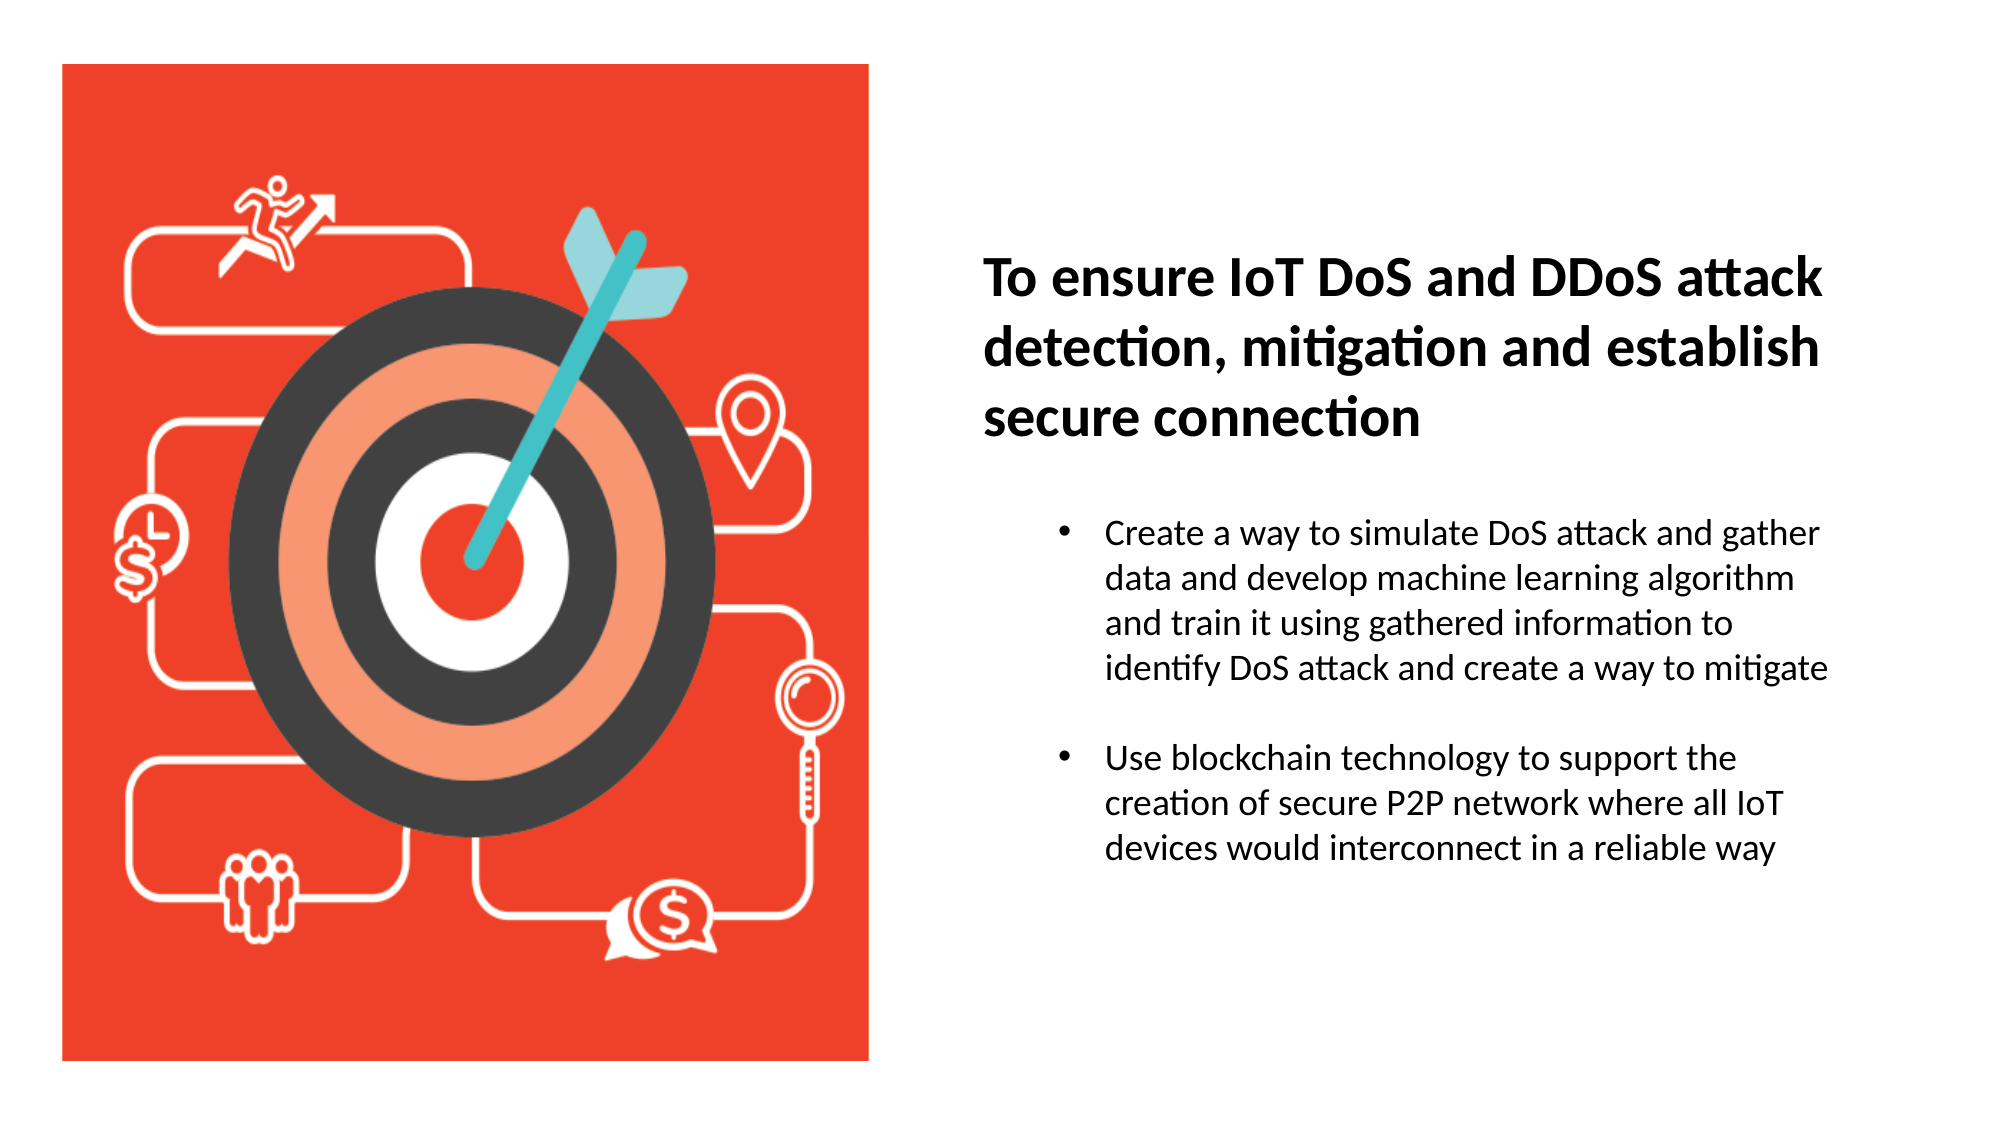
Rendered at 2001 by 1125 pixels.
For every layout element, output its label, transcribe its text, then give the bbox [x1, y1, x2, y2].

text_box To ensure IoT DoS and DDoS attack detection, mitigation and establish secure connection Create a way to simulate DoS attack and gather data and develop machine learning algorithm and train it using gathered information to identify DoS attack and create a way to mitigate Use blockchain technology to support the creation of secure P2P network where all IoT devices would interconnect in a reliable way [968, 148, 1848, 958]
picture [62, 63, 869, 1061]
